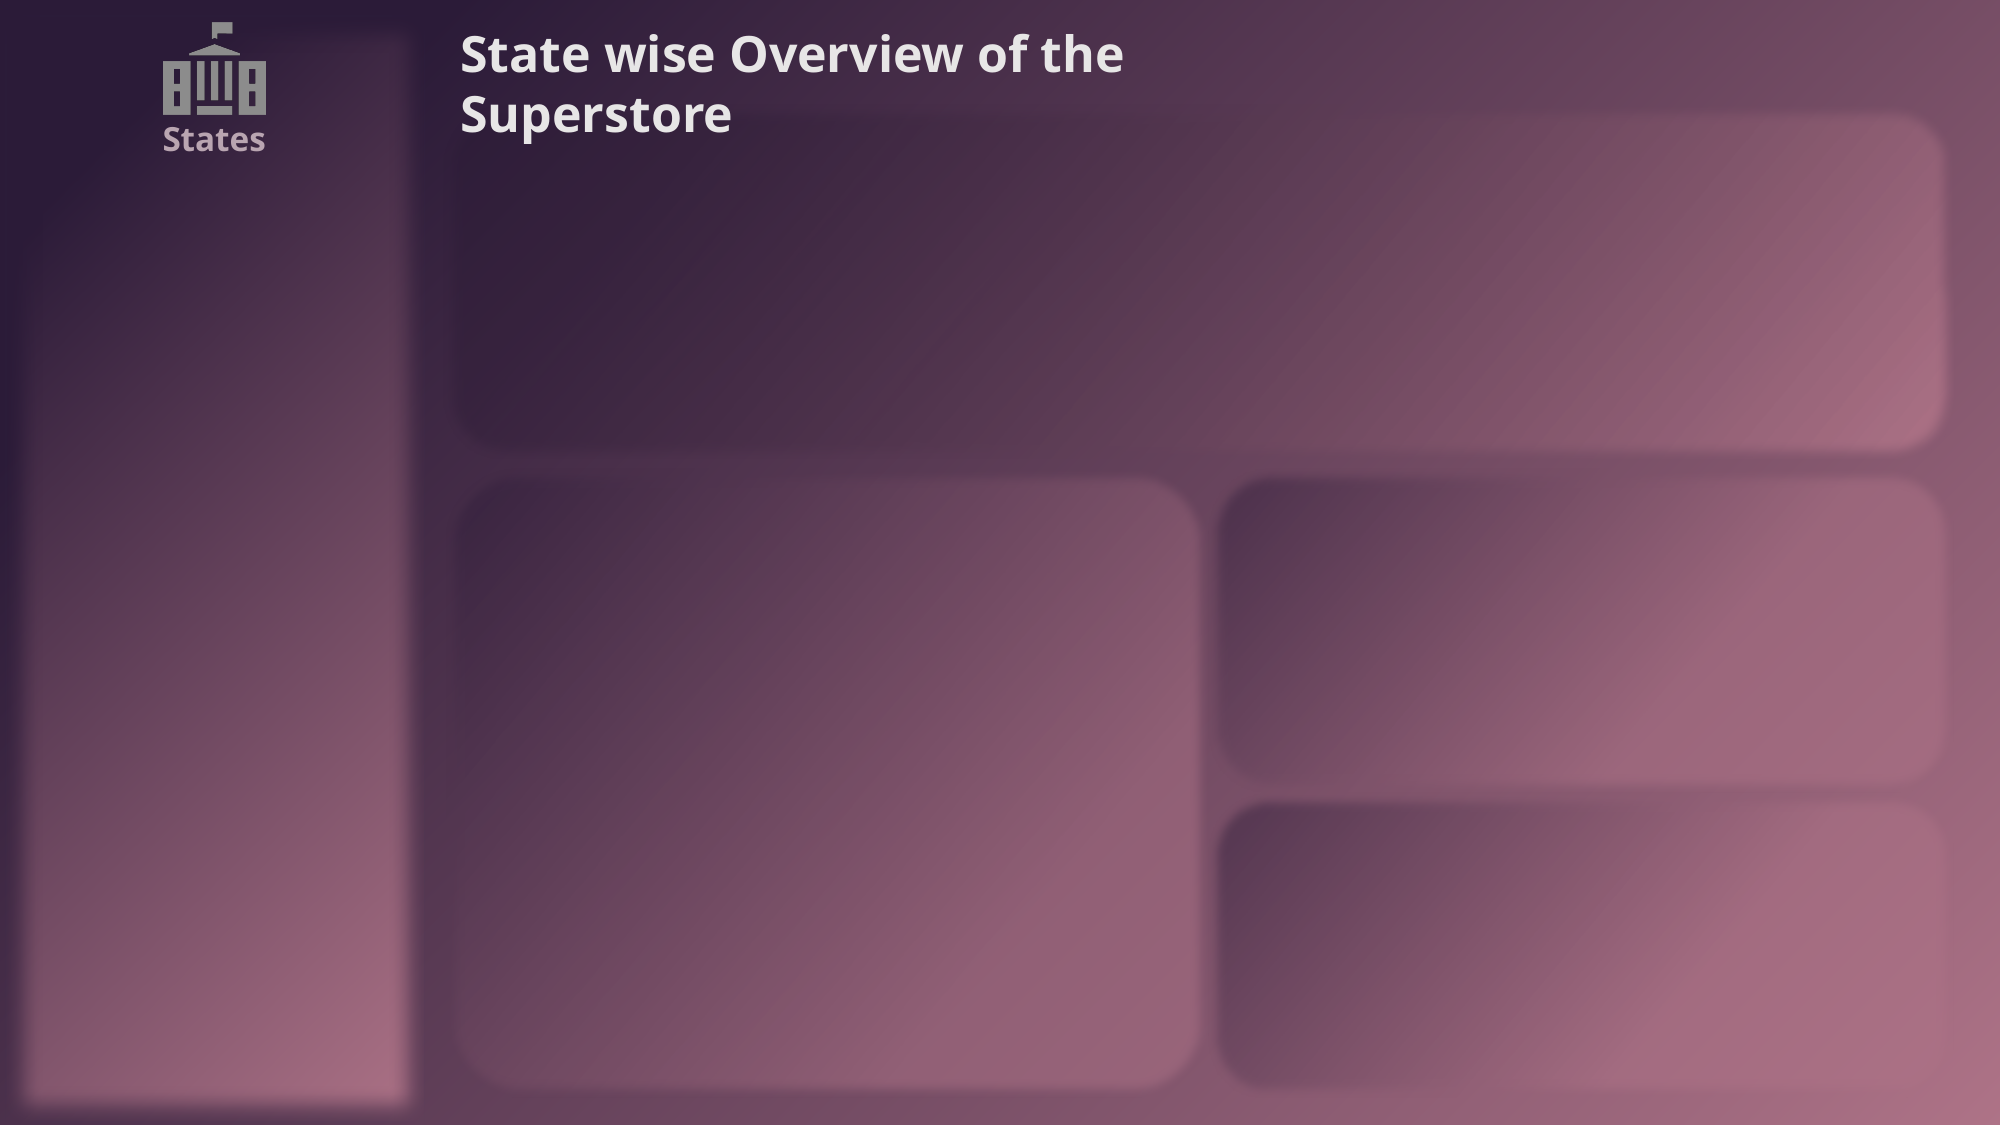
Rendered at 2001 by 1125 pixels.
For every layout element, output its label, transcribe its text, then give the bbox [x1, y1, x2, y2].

text_box States [139, 110, 289, 165]
text_box State wise Overview of the Superstore [445, 15, 1251, 151]
text_box [39, 49, 394, 1091]
text_box [1225, 485, 1939, 779]
picture [162, 22, 266, 115]
text_box [461, 122, 1937, 442]
text_box [462, 485, 1194, 1083]
text_box [1224, 808, 1941, 1084]
